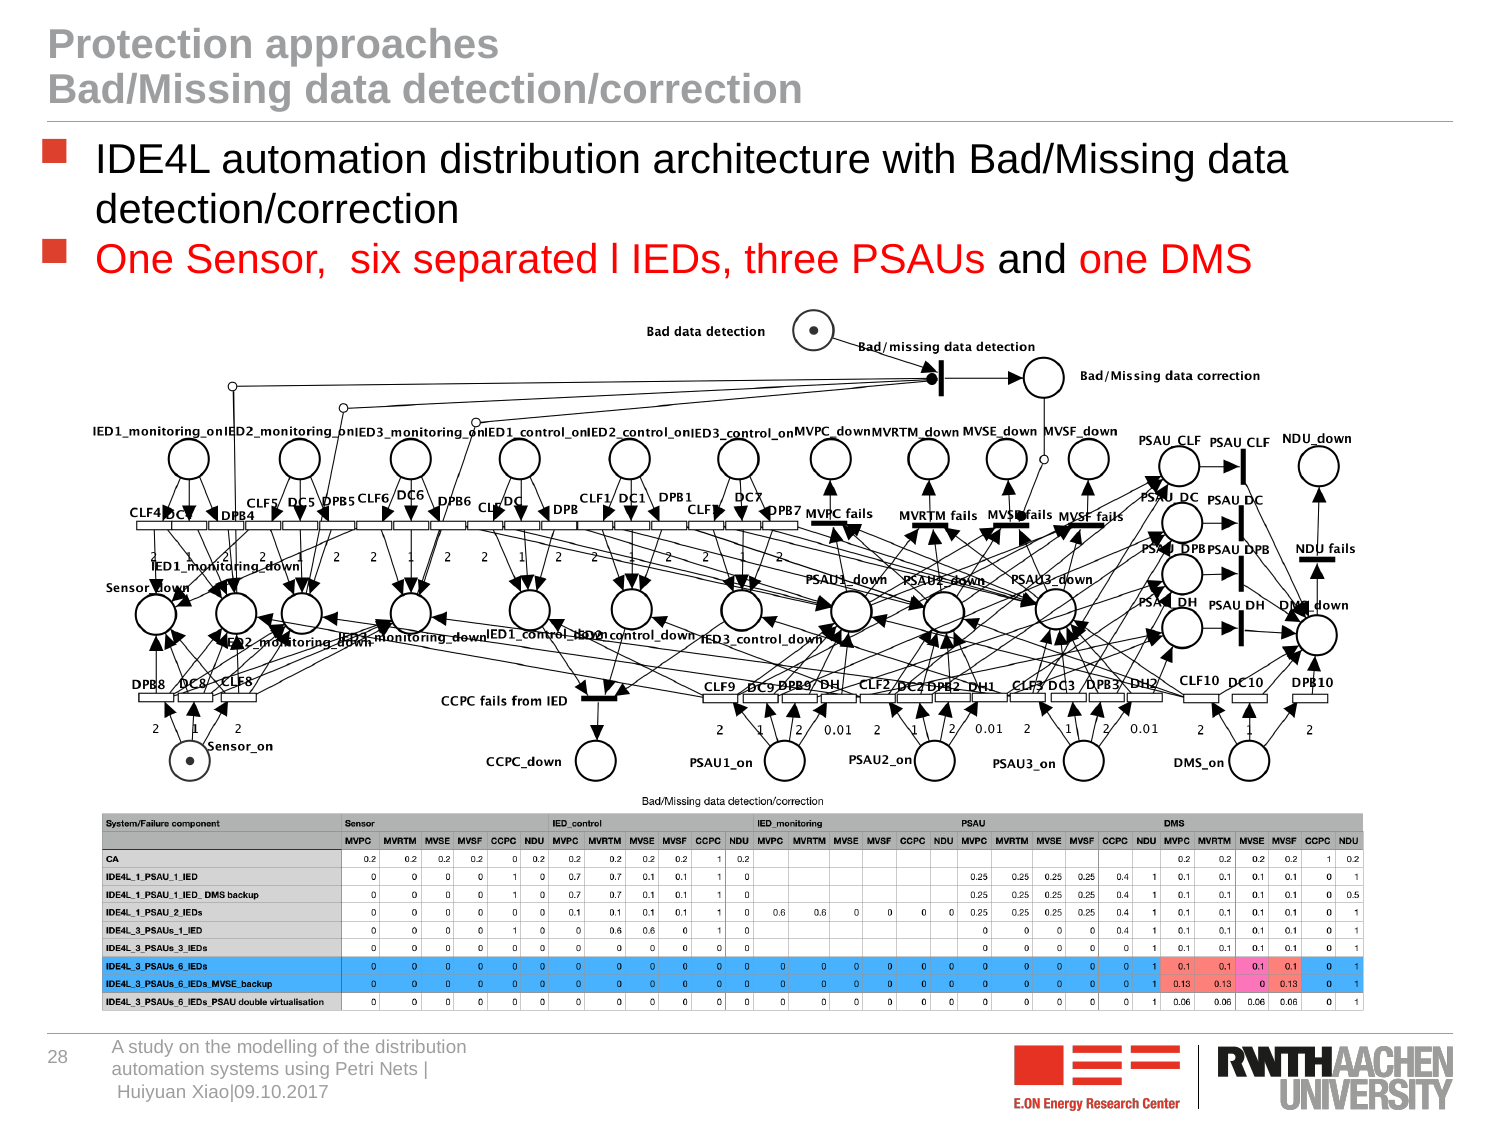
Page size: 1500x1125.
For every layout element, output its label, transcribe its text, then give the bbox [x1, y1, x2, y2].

picture [1013, 1045, 1180, 1112]
title Protection approaches Bad/Missing data detection/correction [47, 23, 1453, 113]
picture [1218, 1046, 1453, 1111]
picture [83, 284, 1388, 1023]
list IDE4L automation distribution architecture with Bad/Missing data detection/correction One Sensor, six separated l IEDs, three PSAUs and one DMS [38, 131, 1443, 308]
